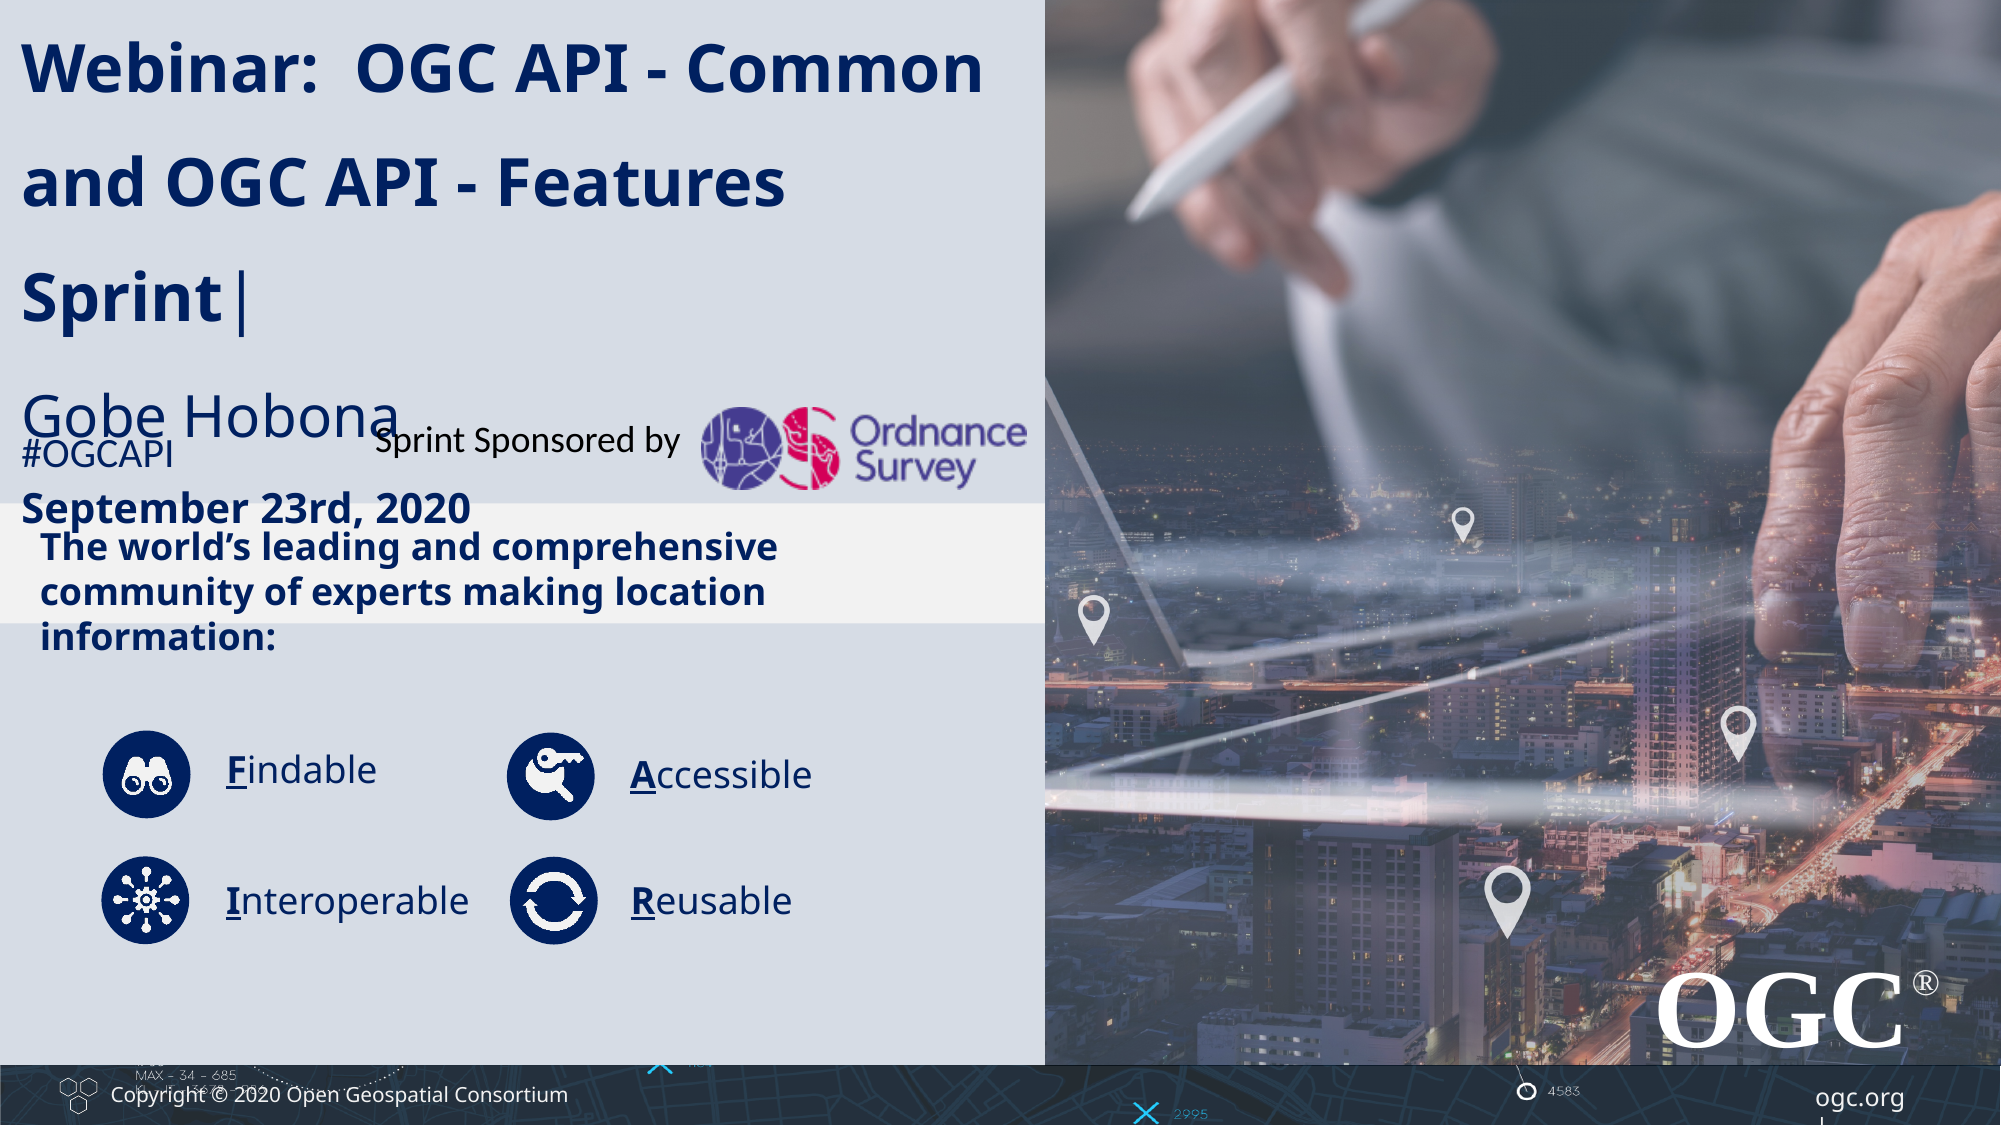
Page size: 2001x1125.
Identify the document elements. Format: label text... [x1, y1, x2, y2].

picture [701, 407, 1027, 490]
text_box Webinar: OGC API - Common and OGC API - Features Sprint| Gobe Hobona September 23rd, 2020 [6, 0, 1027, 540]
picture [51, 1069, 106, 1123]
picture [108, 737, 185, 814]
picture [510, 730, 599, 819]
text_box #OGCAPI [6, 418, 312, 484]
text_box Sprint Sponsored by [360, 407, 701, 468]
picture [95, 849, 197, 950]
picture [502, 853, 603, 954]
